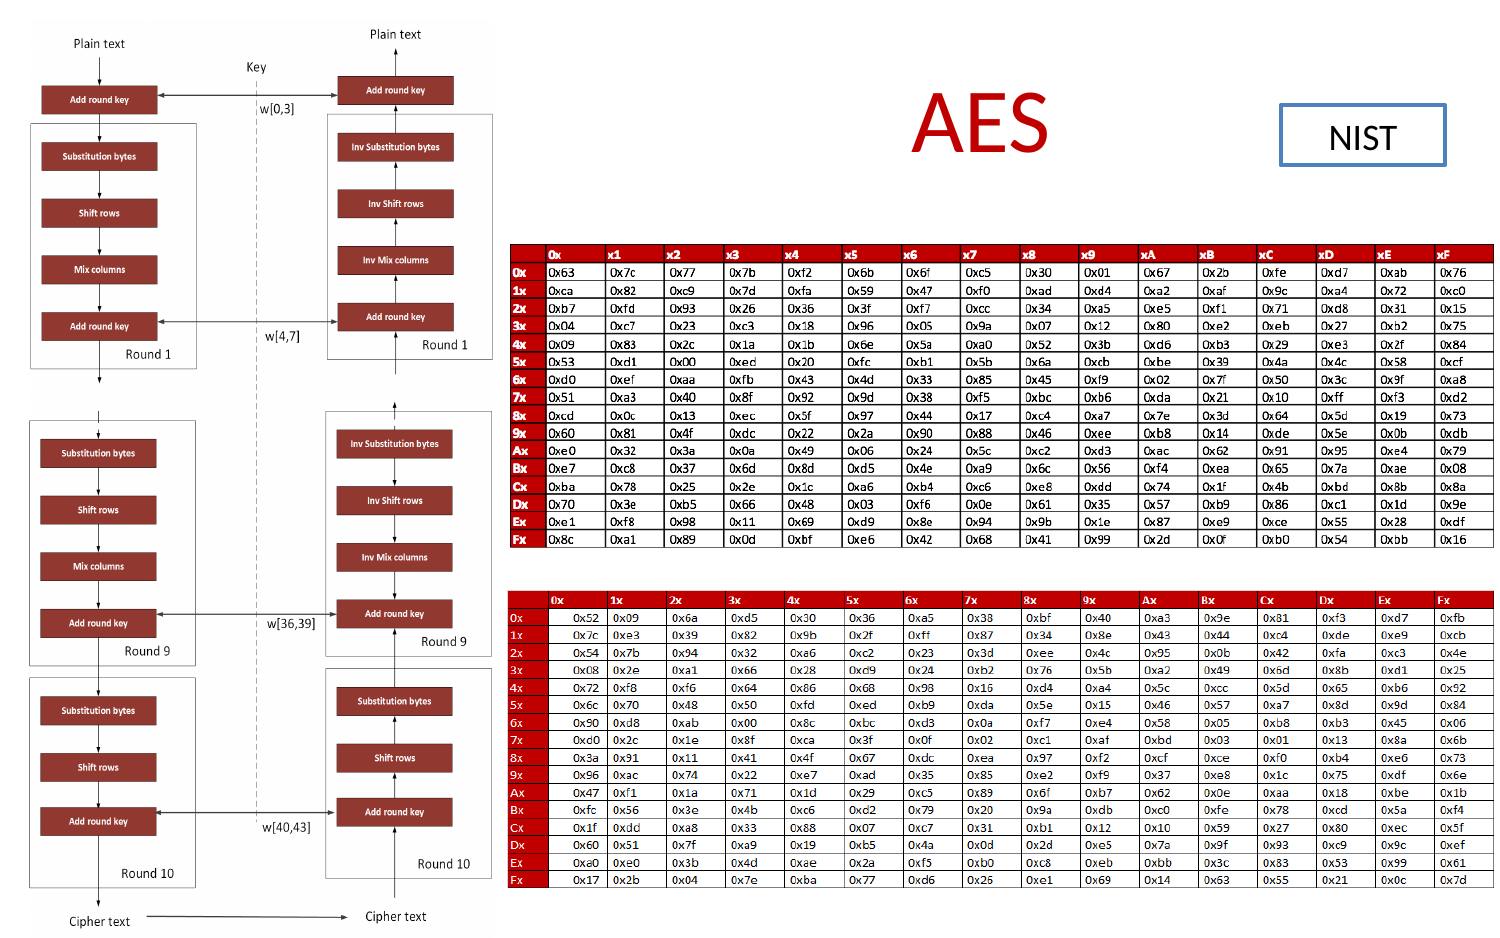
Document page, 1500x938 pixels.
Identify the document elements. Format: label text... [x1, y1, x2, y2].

picture [29, 20, 493, 938]
picture [510, 243, 1494, 548]
title AES [536, 36, 1426, 195]
picture [506, 590, 1494, 888]
text_box NIST [1280, 105, 1446, 166]
